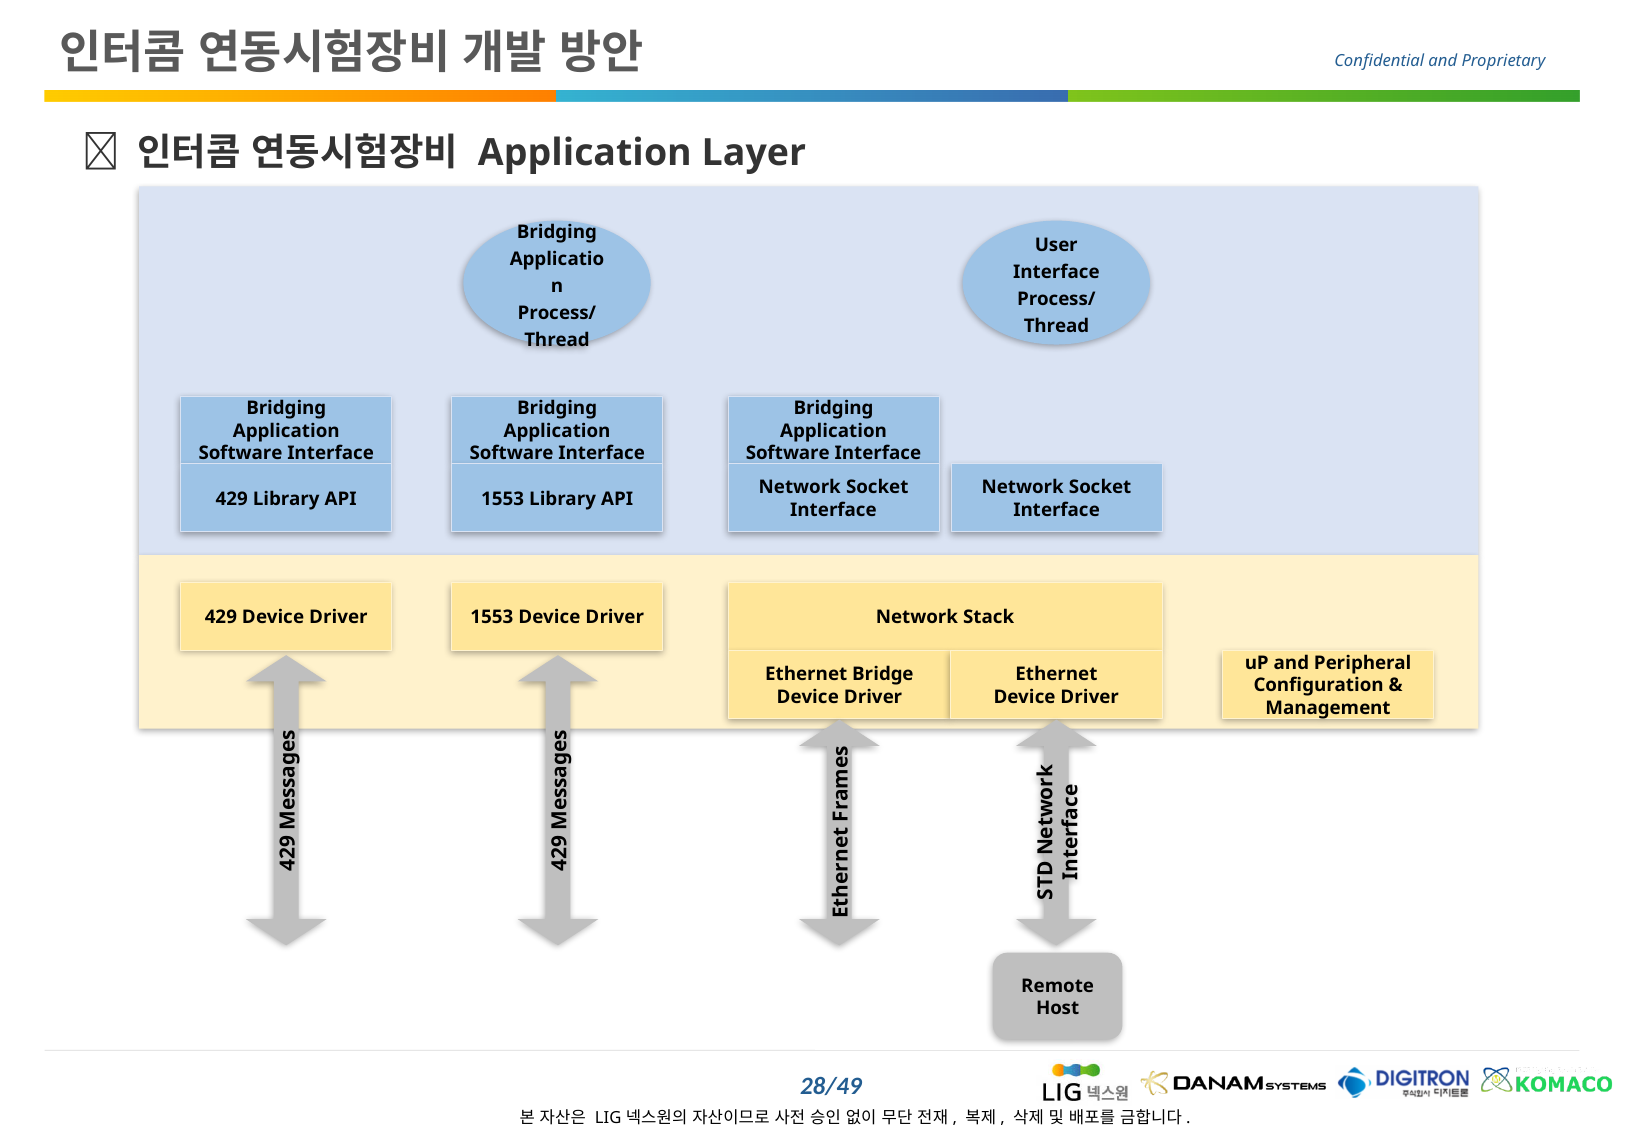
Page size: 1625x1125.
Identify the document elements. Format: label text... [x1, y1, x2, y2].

picture [1036, 1059, 1470, 1106]
text_box 인터콤 연동시험장비 개발 방안 [44, 15, 844, 92]
picture [1477, 1065, 1620, 1094]
text_box  인터콤 연동시험장비 Application Layer [56, 78, 1604, 183]
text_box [138, 186, 1479, 1040]
picture [44, 92, 56, 102]
